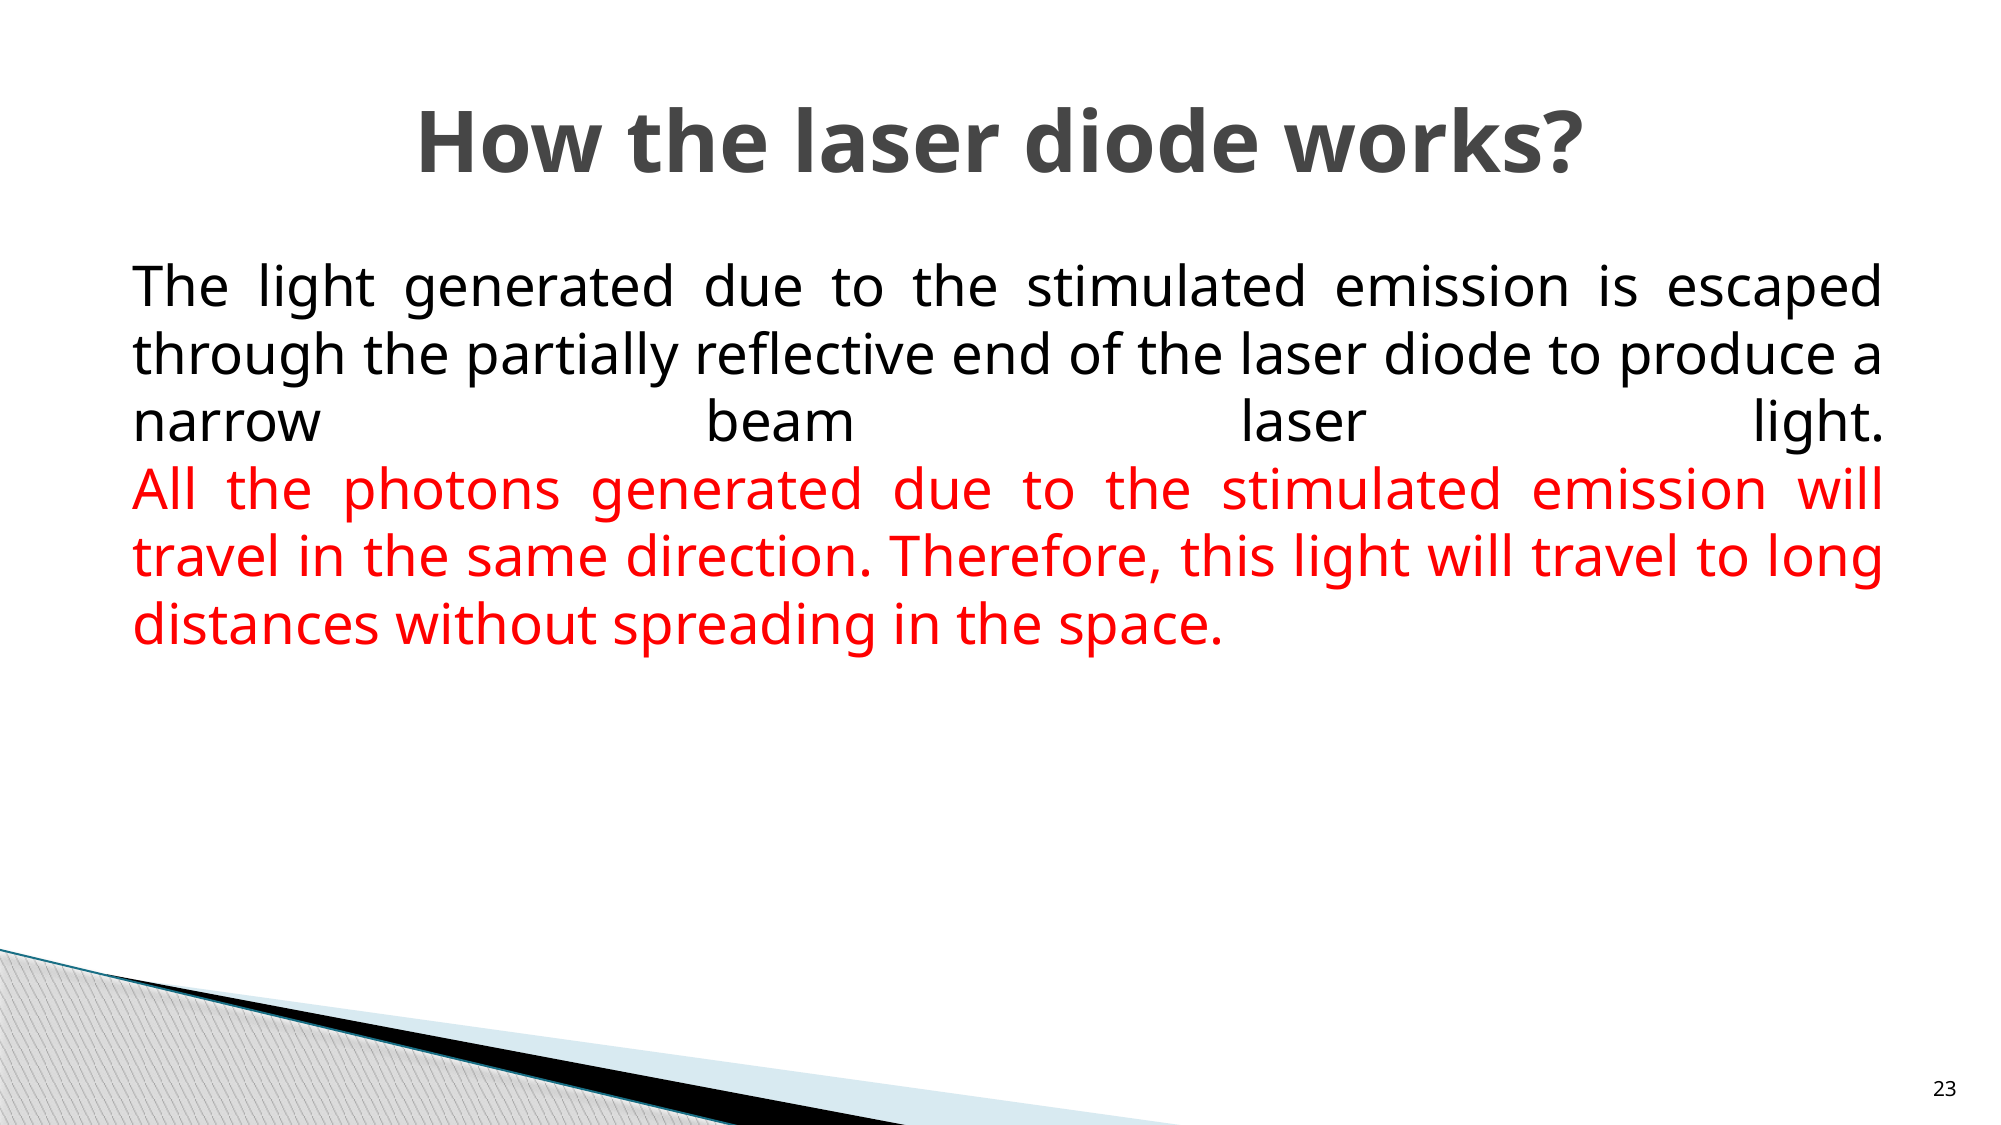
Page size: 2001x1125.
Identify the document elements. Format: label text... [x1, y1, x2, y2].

list The light generated due to the stimulated emission is escaped through the partially reflective end of the laser diode to produce a narrow beam laser light. All the photons generated due to the stimulated emission will travel in the same direction. Therefore, this light will travel to long distances without spreading in the space. [99, 243, 1900, 986]
slide_number 23 [1891, 1051, 1972, 1112]
title How the laser diode works? [99, 45, 1900, 233]
